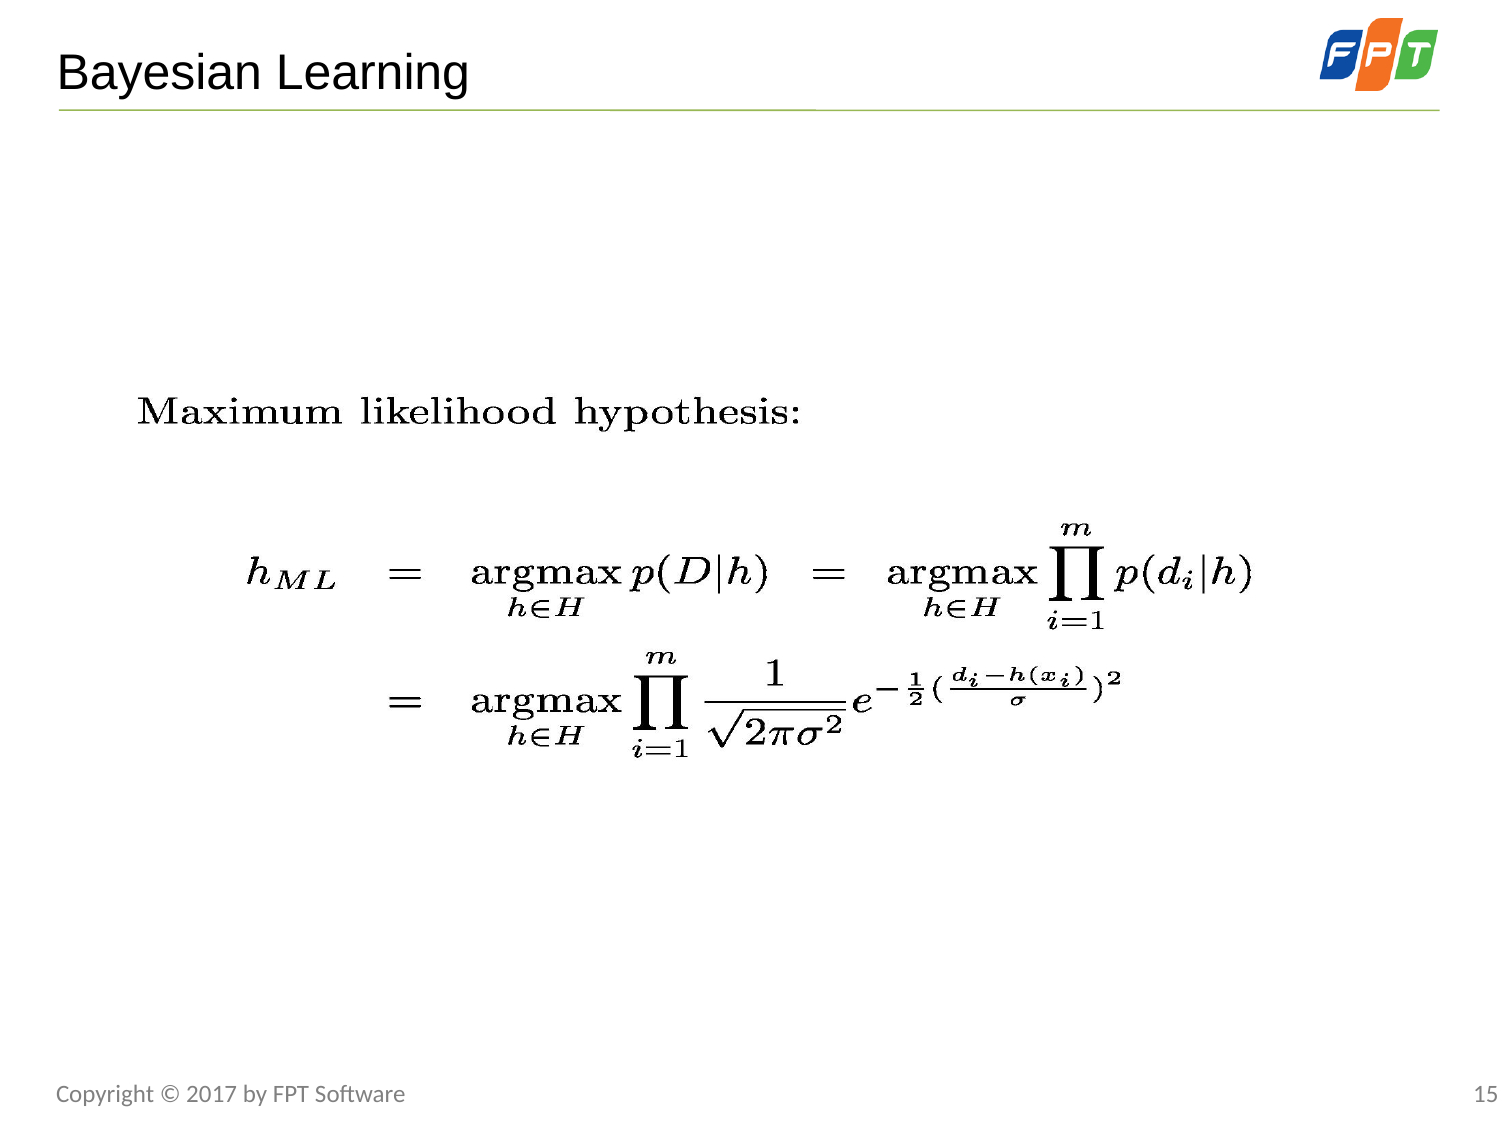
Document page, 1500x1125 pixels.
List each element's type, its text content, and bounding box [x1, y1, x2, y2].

picture [0, 119, 1500, 1073]
picture [1317, 16, 1439, 93]
text_box Bayesian Learning [41, 38, 1295, 116]
